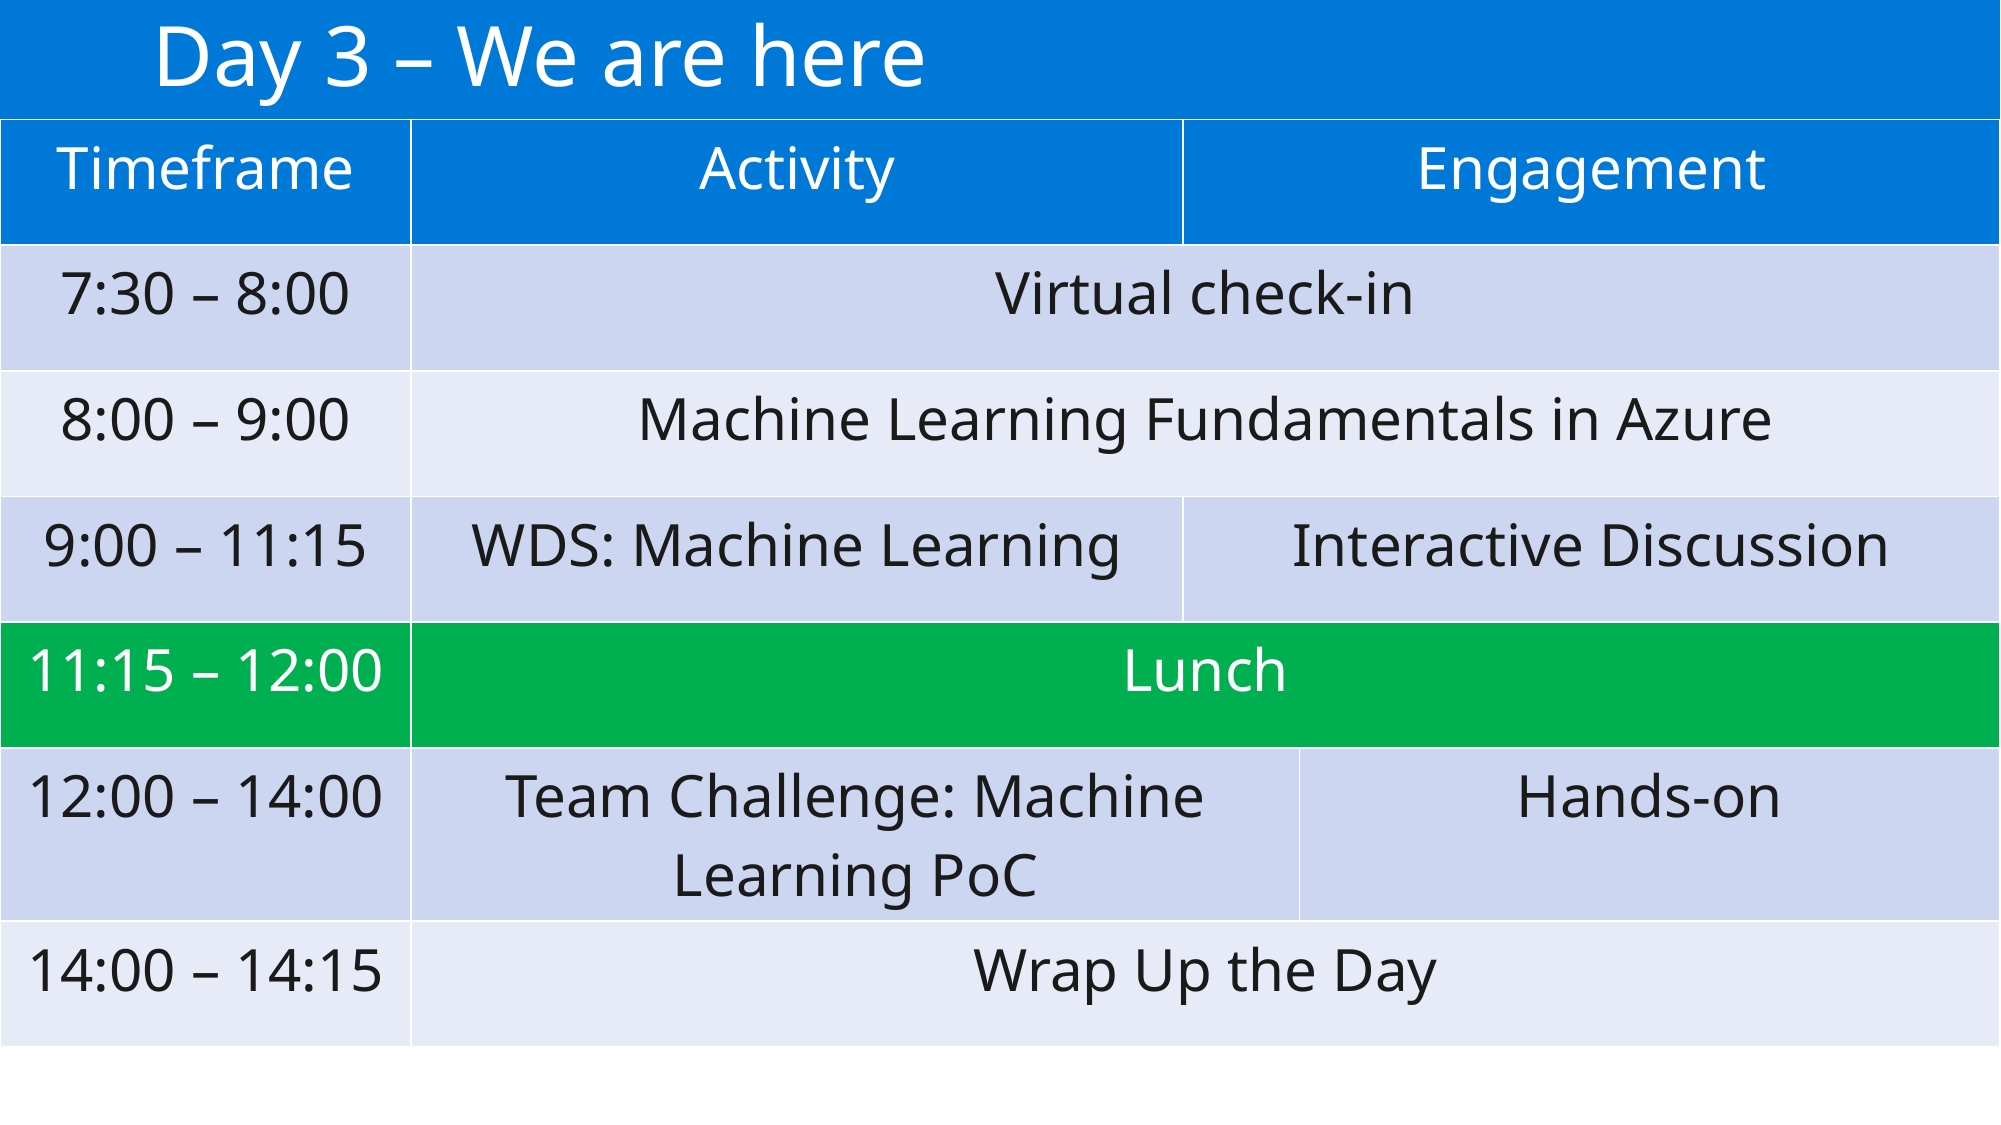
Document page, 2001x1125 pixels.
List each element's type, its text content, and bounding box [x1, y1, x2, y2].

table_header Engagement [1184, 120, 1999, 244]
table_cell 9:00 – 11:15 [1, 497, 410, 621]
table_cell Virtual check-in [412, 246, 1999, 370]
table_cell 8:00 – 9:00 [1, 372, 410, 496]
table_cell Hands-on [1300, 749, 1999, 920]
table_cell 7:30 – 8:00 [1, 246, 410, 370]
table_cell WDS: Machine Learning [412, 497, 1182, 621]
table_header Timeframe [1, 120, 410, 244]
table_cell Wrap Up the Day [412, 922, 1999, 1046]
table_cell 11:15 – 12:00 [1, 623, 410, 747]
table_cell Machine Learning Fundamentals in Azure [412, 372, 1999, 496]
picture [0, 0, 2000, 120]
table_cell Lunch [412, 623, 1999, 747]
table_header Activity [412, 120, 1182, 244]
table_cell 12:00 – 14:00 [1, 749, 410, 920]
table_cell 14:00 – 14:15 [1, 922, 410, 1046]
table_cell Interactive Discussion [1184, 497, 1999, 621]
table_cell Team Challenge: Machine Learning PoC [412, 749, 1299, 920]
